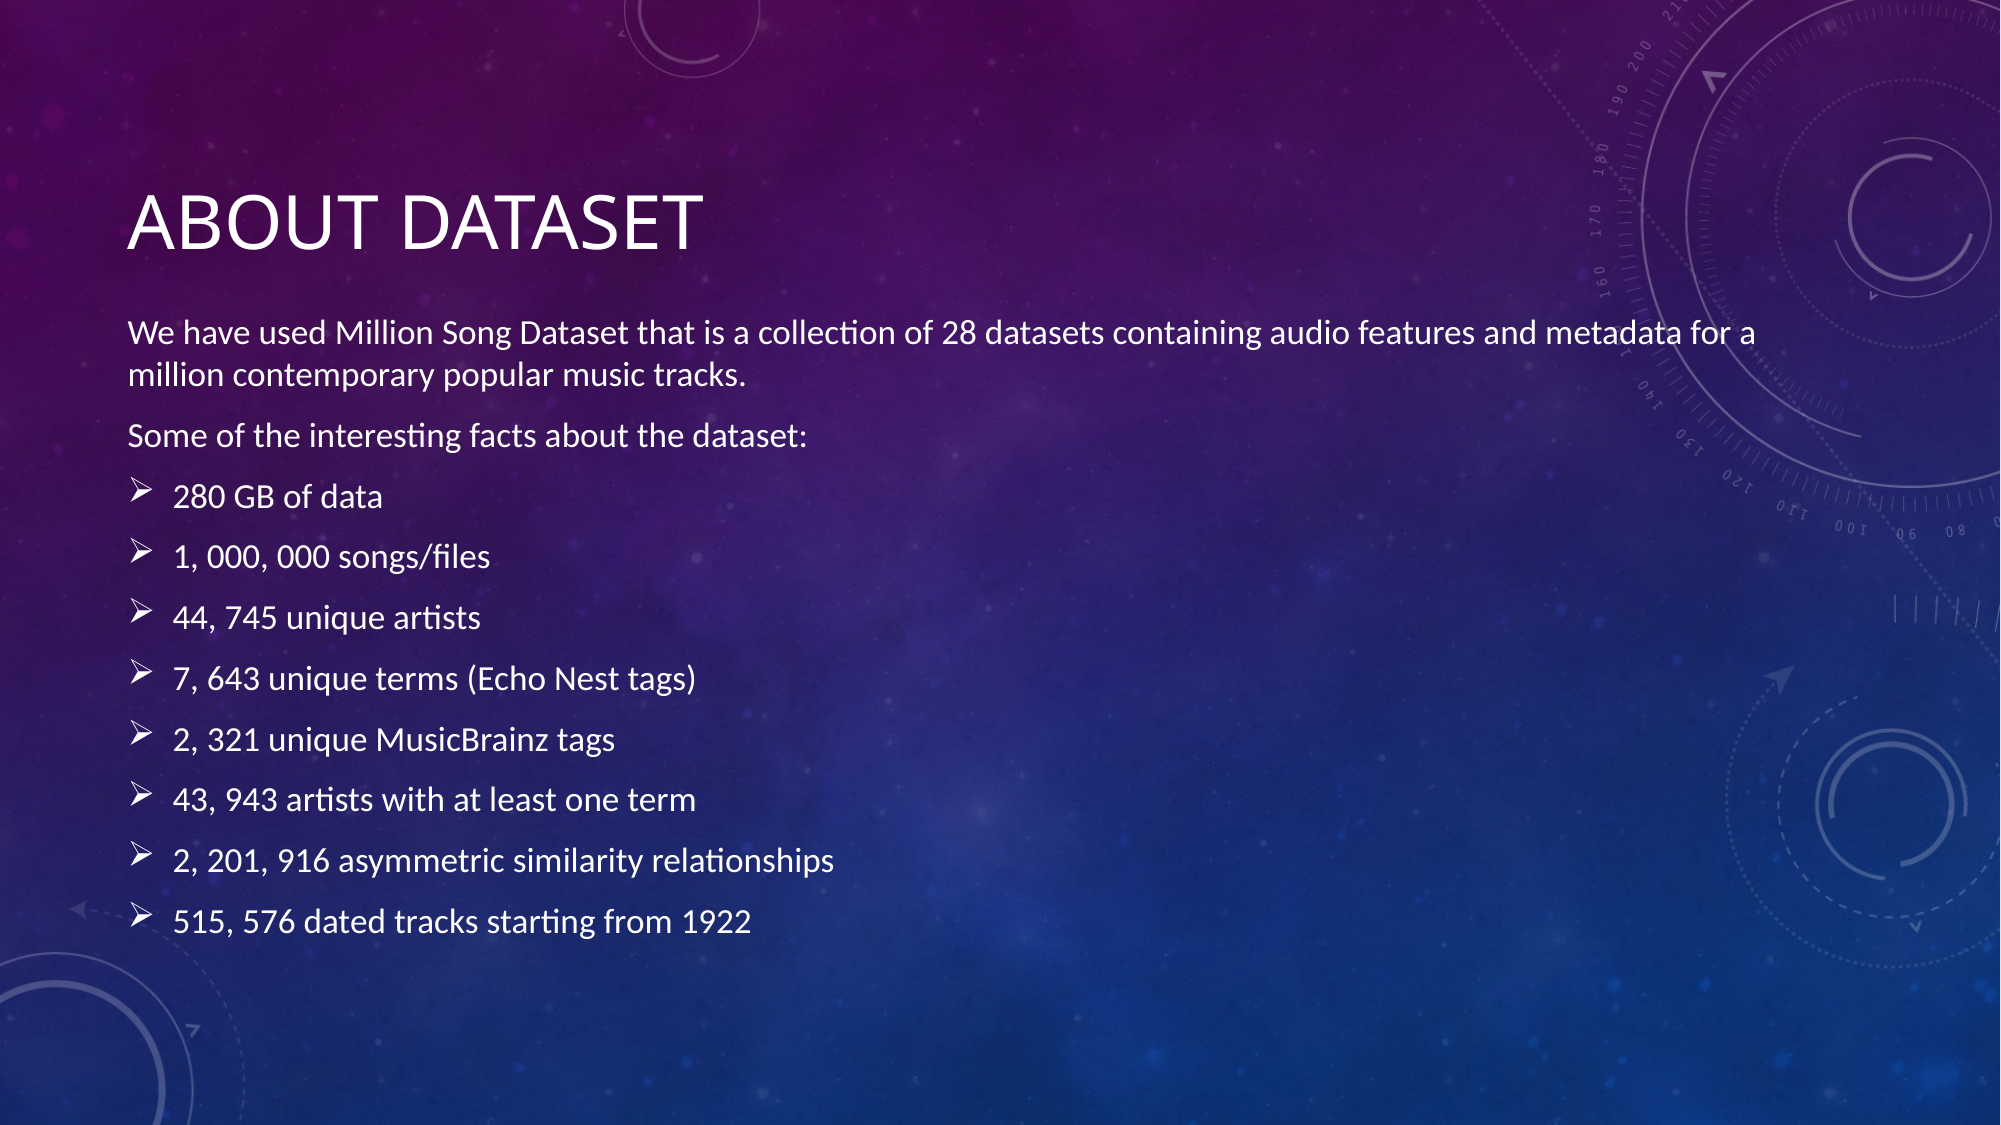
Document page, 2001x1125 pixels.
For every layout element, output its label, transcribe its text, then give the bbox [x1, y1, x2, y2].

title About Dataset [112, 99, 1775, 299]
list We have used Million Song Dataset that is a collection of 28 datasets containing audio features and metadata for a million contemporary popular music tracks. Some of the interesting facts about the dataset: 280 GB of data 1, 000, 000 songs/files 44, 745 unique artists 7, 643 unique terms (Echo Nest tags) 2, 321 unique MusicBrainz tags 43, 943 artists with at least one term 2, 201, 916 asymmetric similarity relationships 515, 576 dated tracks starting from 1922 [112, 299, 1775, 950]
picture [0, 0, 2001, 1125]
